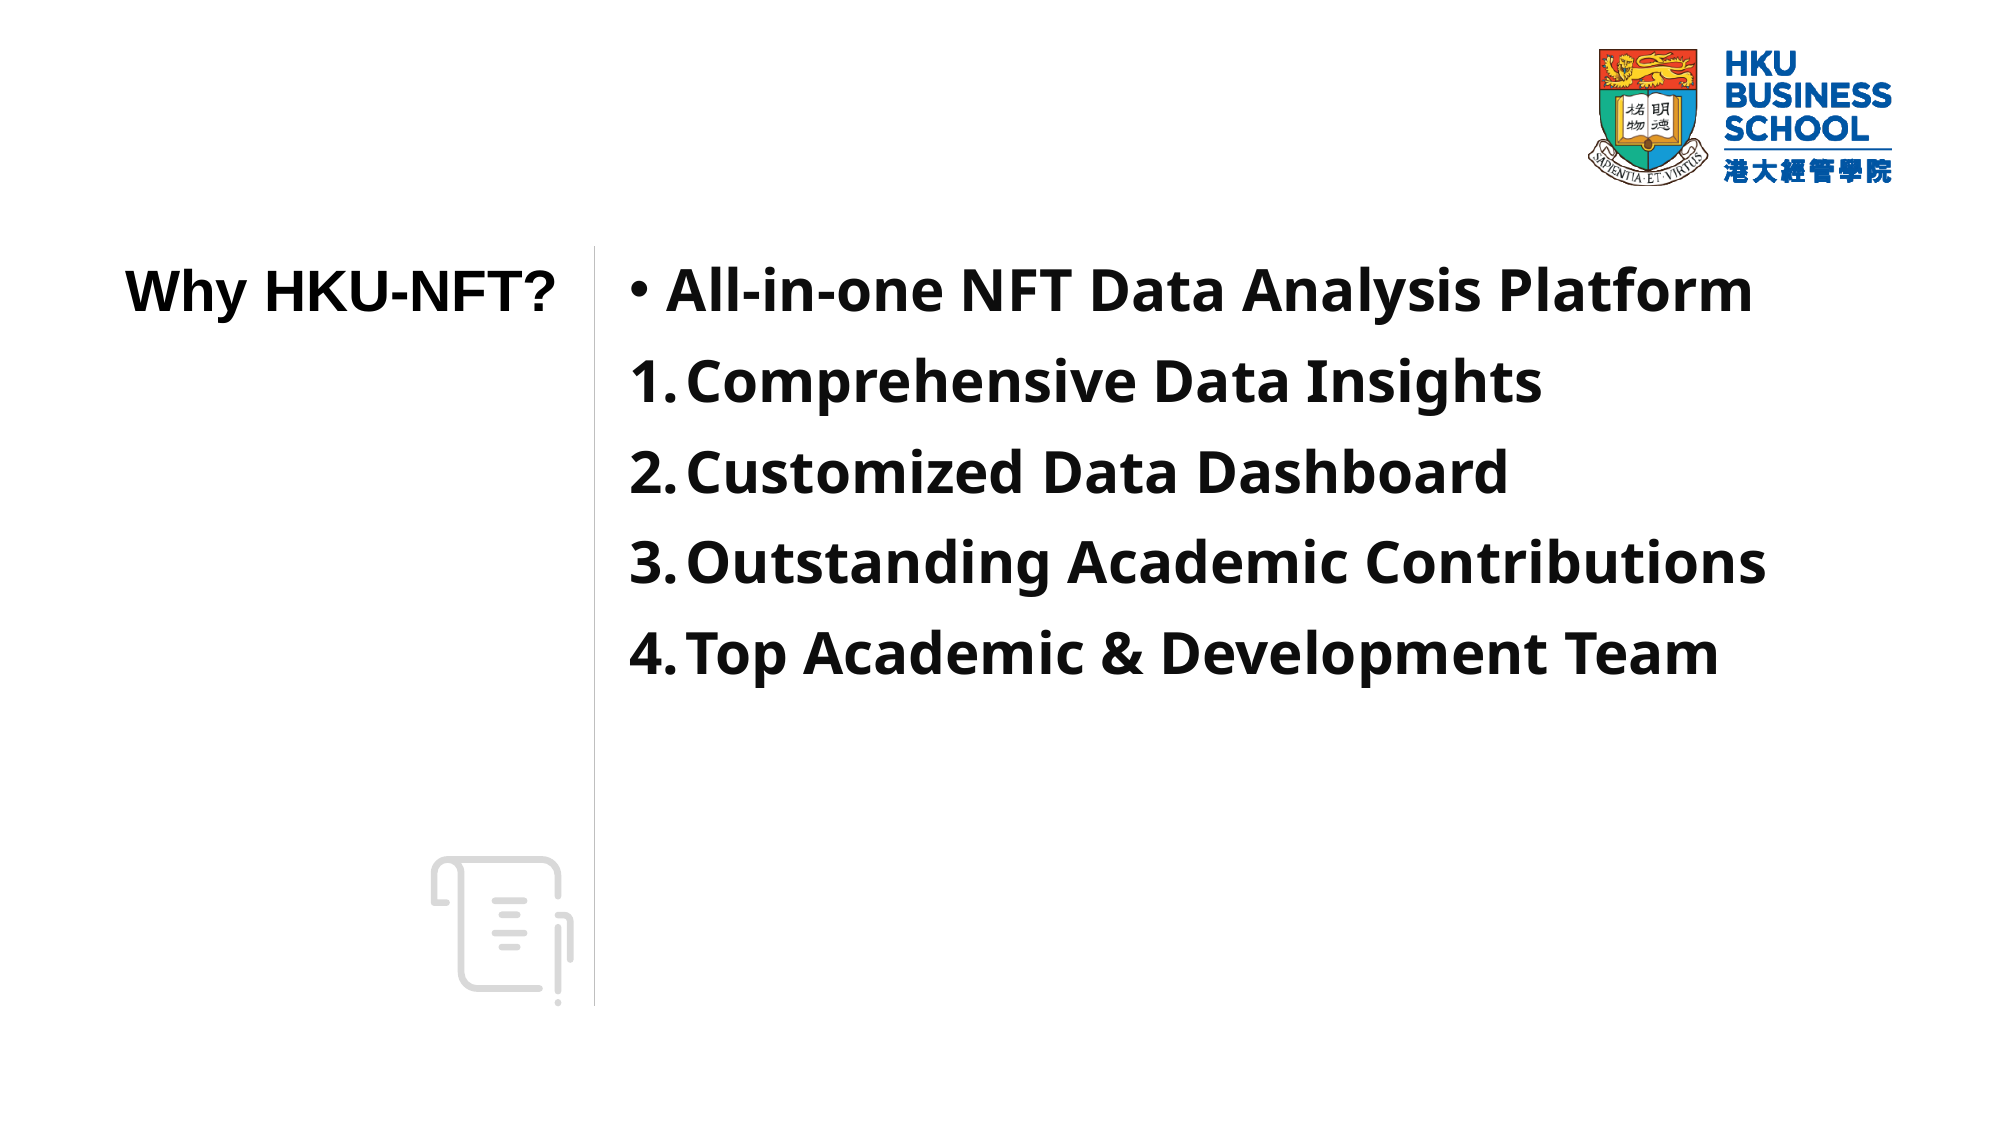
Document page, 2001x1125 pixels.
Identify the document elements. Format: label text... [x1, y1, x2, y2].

title Why HKU-NFT? [108, 246, 574, 397]
picture [1588, 49, 1892, 186]
list All-in-one NFT Data Analysis Platform Comprehensive Data Insights Customized Data Dashboard Outstanding Academic Contributions Top Academic & Development Team [614, 246, 1890, 1007]
